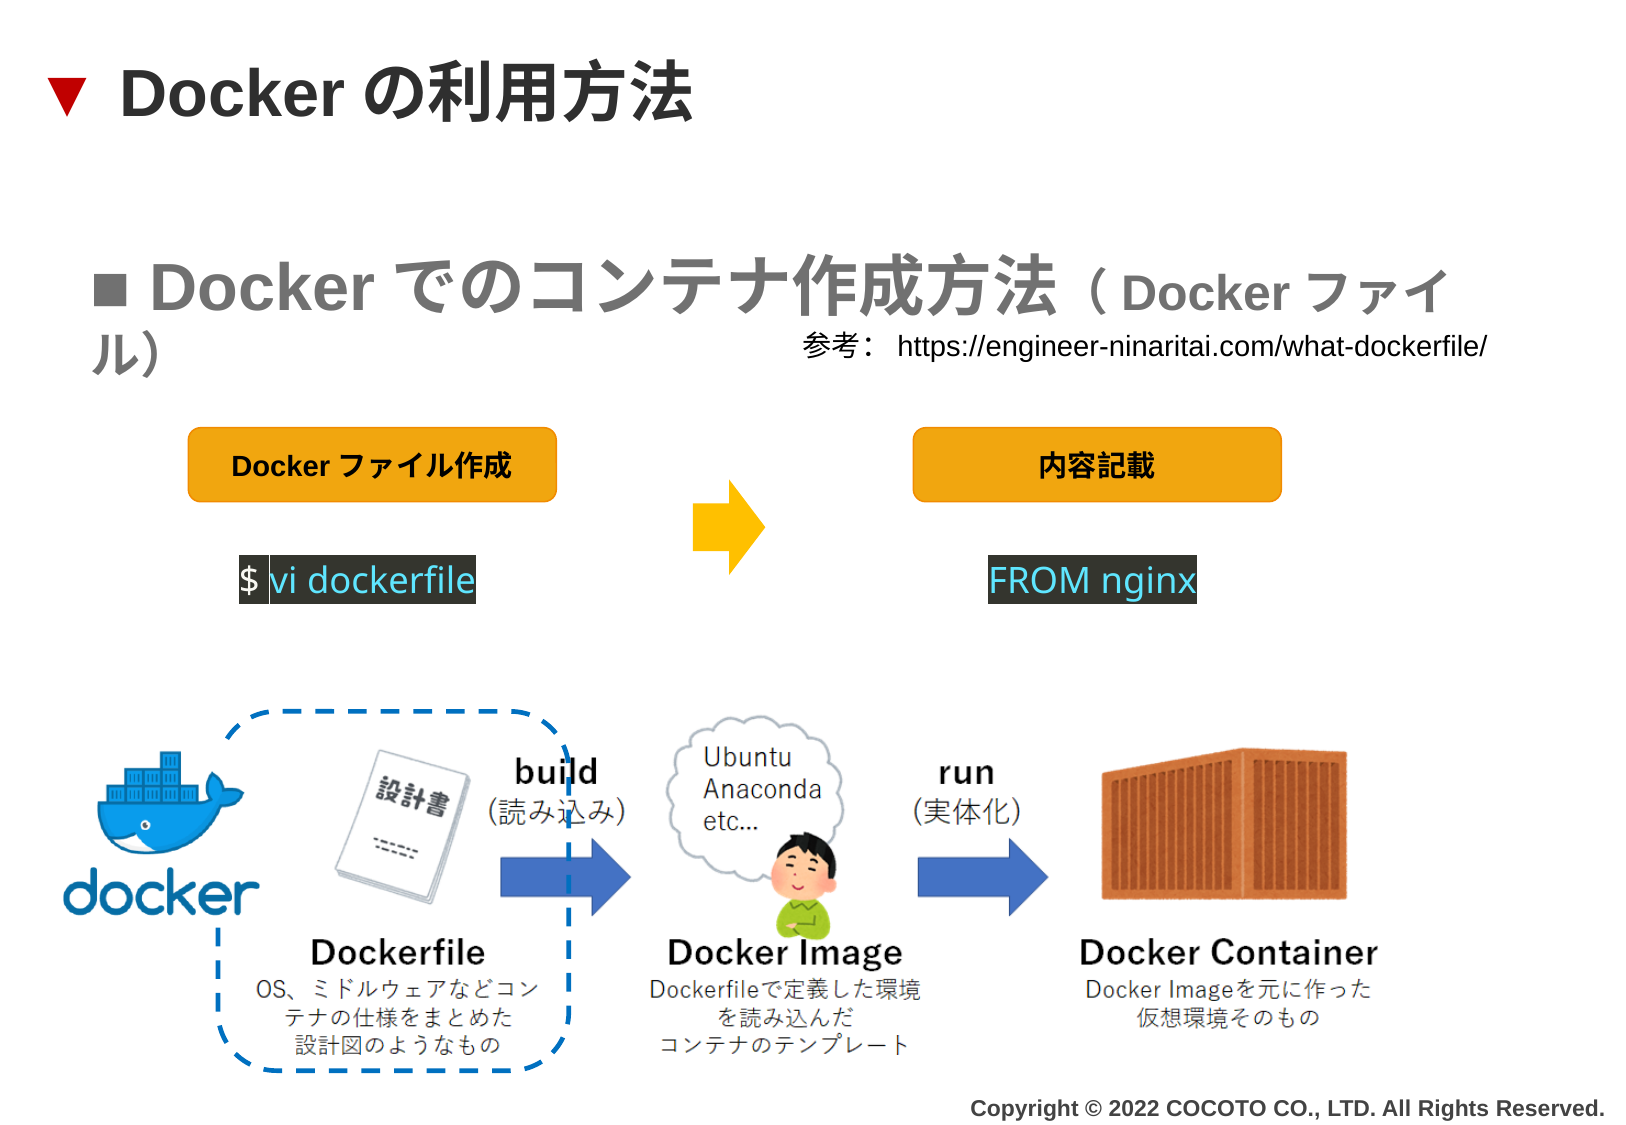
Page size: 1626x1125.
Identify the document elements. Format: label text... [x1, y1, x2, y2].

text_box [692, 479, 766, 576]
text_box 参考：https://engineer-ninaritai.com/what-dockerfile/ [787, 312, 1563, 378]
text_box 内容記載 [913, 427, 1282, 502]
text_box ■ Dockerでのコンテナ作成方法（Dockerファイル） [75, 236, 1553, 334]
text_box [218, 935, 232, 1051]
text_box Copyright © 2022 COCOTO CO., LTD. All Rights Reserved. [915, 1085, 1618, 1125]
text_box [225, 731, 232, 742]
text_box Dockerファイル作成 [188, 427, 557, 502]
text_box ▼ Dockerの利用方法 [19, 31, 1625, 130]
text_box FROM nginx [887, 542, 1281, 616]
picture [53, 708, 1401, 1077]
text_box $ vi dockerfile [138, 542, 732, 616]
